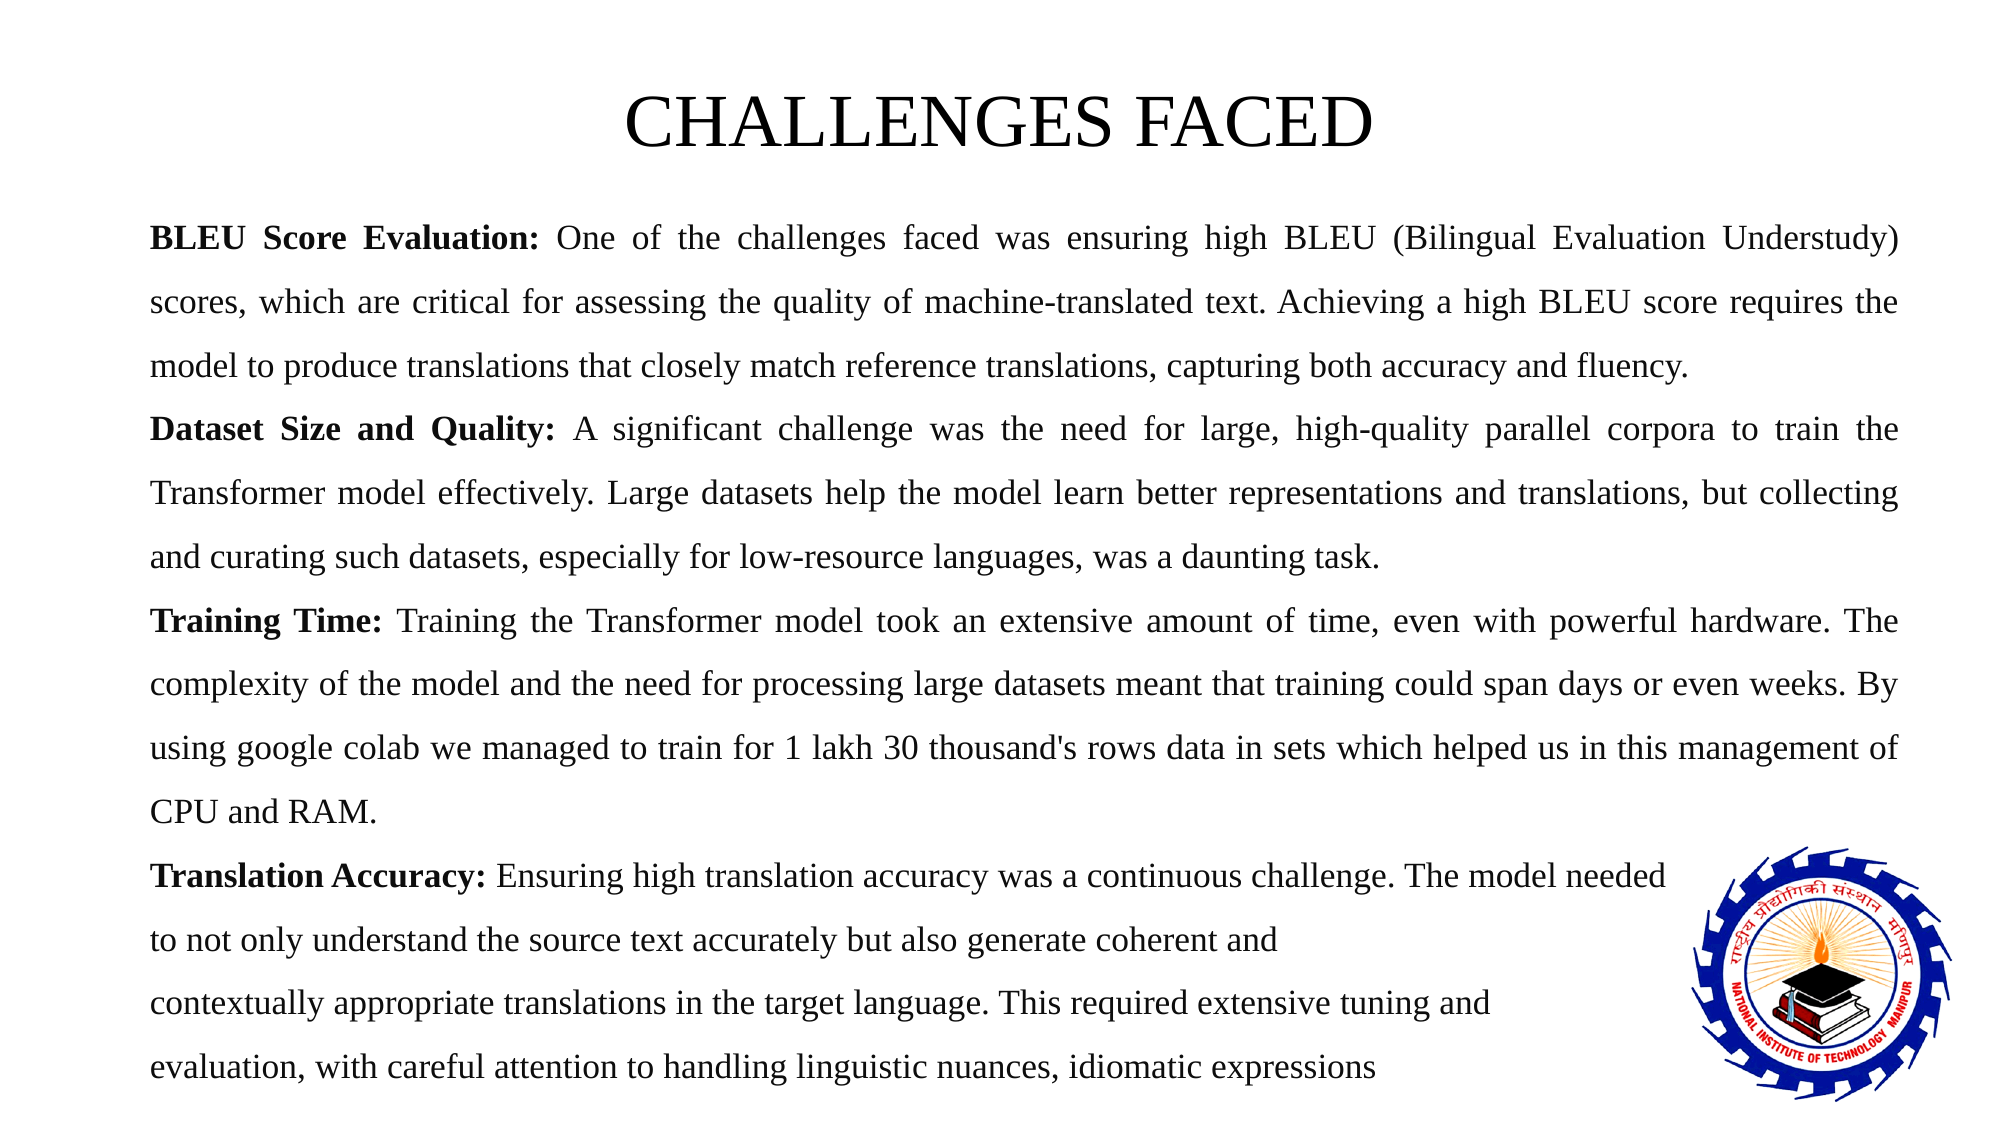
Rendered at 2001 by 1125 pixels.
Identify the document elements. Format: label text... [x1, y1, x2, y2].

text_box BLEU Score Evaluation: One of the challenges faced was ensuring high BLEU (Bilingual Evaluation Understudy) scores, which are critical for assessing the quality of machine-translated text. Achieving a high BLEU score requires the model to produce translations that closely match reference translations, capturing both accuracy and fluency. Dataset Size and Quality: A significant challenge was the need for large, high-quality parallel corpora to train the Transformer model effectively. Large datasets help the model learn better representations and translations, but collecting and curating such datasets, especially for low-resource languages, was a daunting task. Training Time: Training the Transformer model took an extensive amount of time, even with powerful hardware. The complexity of the model and the need for processing large datasets meant that training could span days or even weeks. By using google colab we managed to train for 1 lakh 30 thousand's rows data in sets which helped us in this management of CPU and RAM. Translation Accuracy: Ensuring high translation accuracy was a continuous challenge. The model needed to not only understand the source text accurately but also generate coherent and contextually appropriate translations in the target language. This required extensive tuning and evaluation, with careful attention to handling linguistic nuances, idiomatic expressions [135, 185, 1915, 1093]
text_box CHALLENGES FACED [216, 64, 1784, 169]
picture [1686, 838, 1956, 1108]
